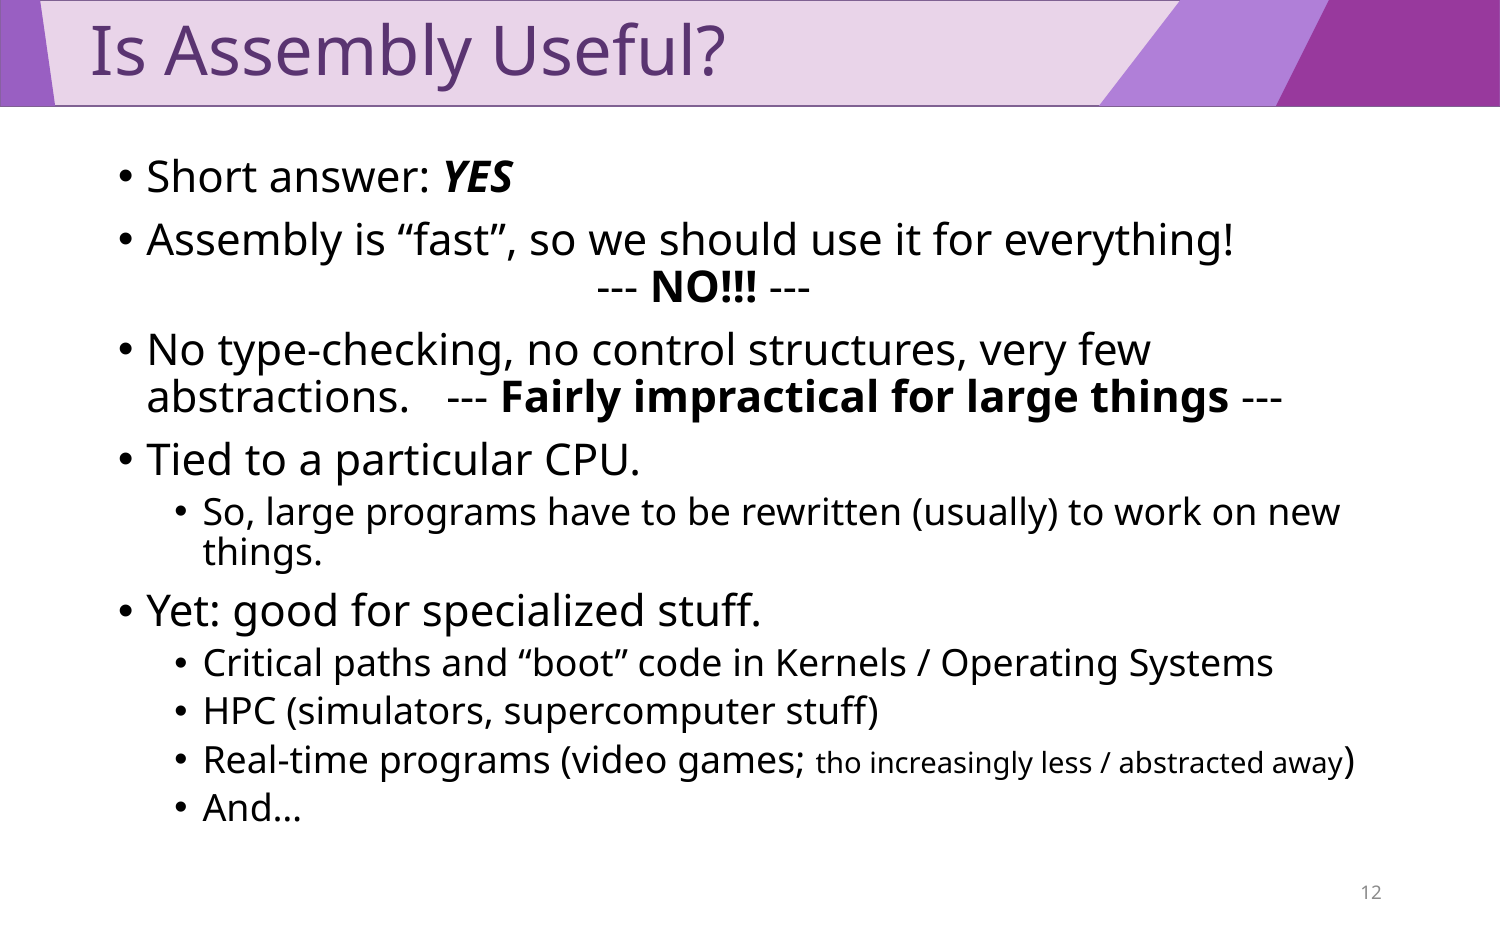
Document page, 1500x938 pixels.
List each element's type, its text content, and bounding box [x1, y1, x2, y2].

slide_number 12 [1059, 868, 1397, 919]
list Short answer: YES Assembly is “fast”, so we should use it for everything! --- NO!!! --- No type-checking, no control structures, very few abstractions. --- Fairly impractical for large things --- Tied to a particular CPU. So, large programs have to be rewritten (usually) to work on new things. Yet: good for specialized stuff. Critical paths and “boot” code in Kernels / Operating Systems HPC (simulators, supercomputer stuff) Real-time programs (video games; tho increasingly less / abstracted away) And… [103, 146, 1397, 845]
title Is Assembly Useful? [0, 0, 1500, 106]
